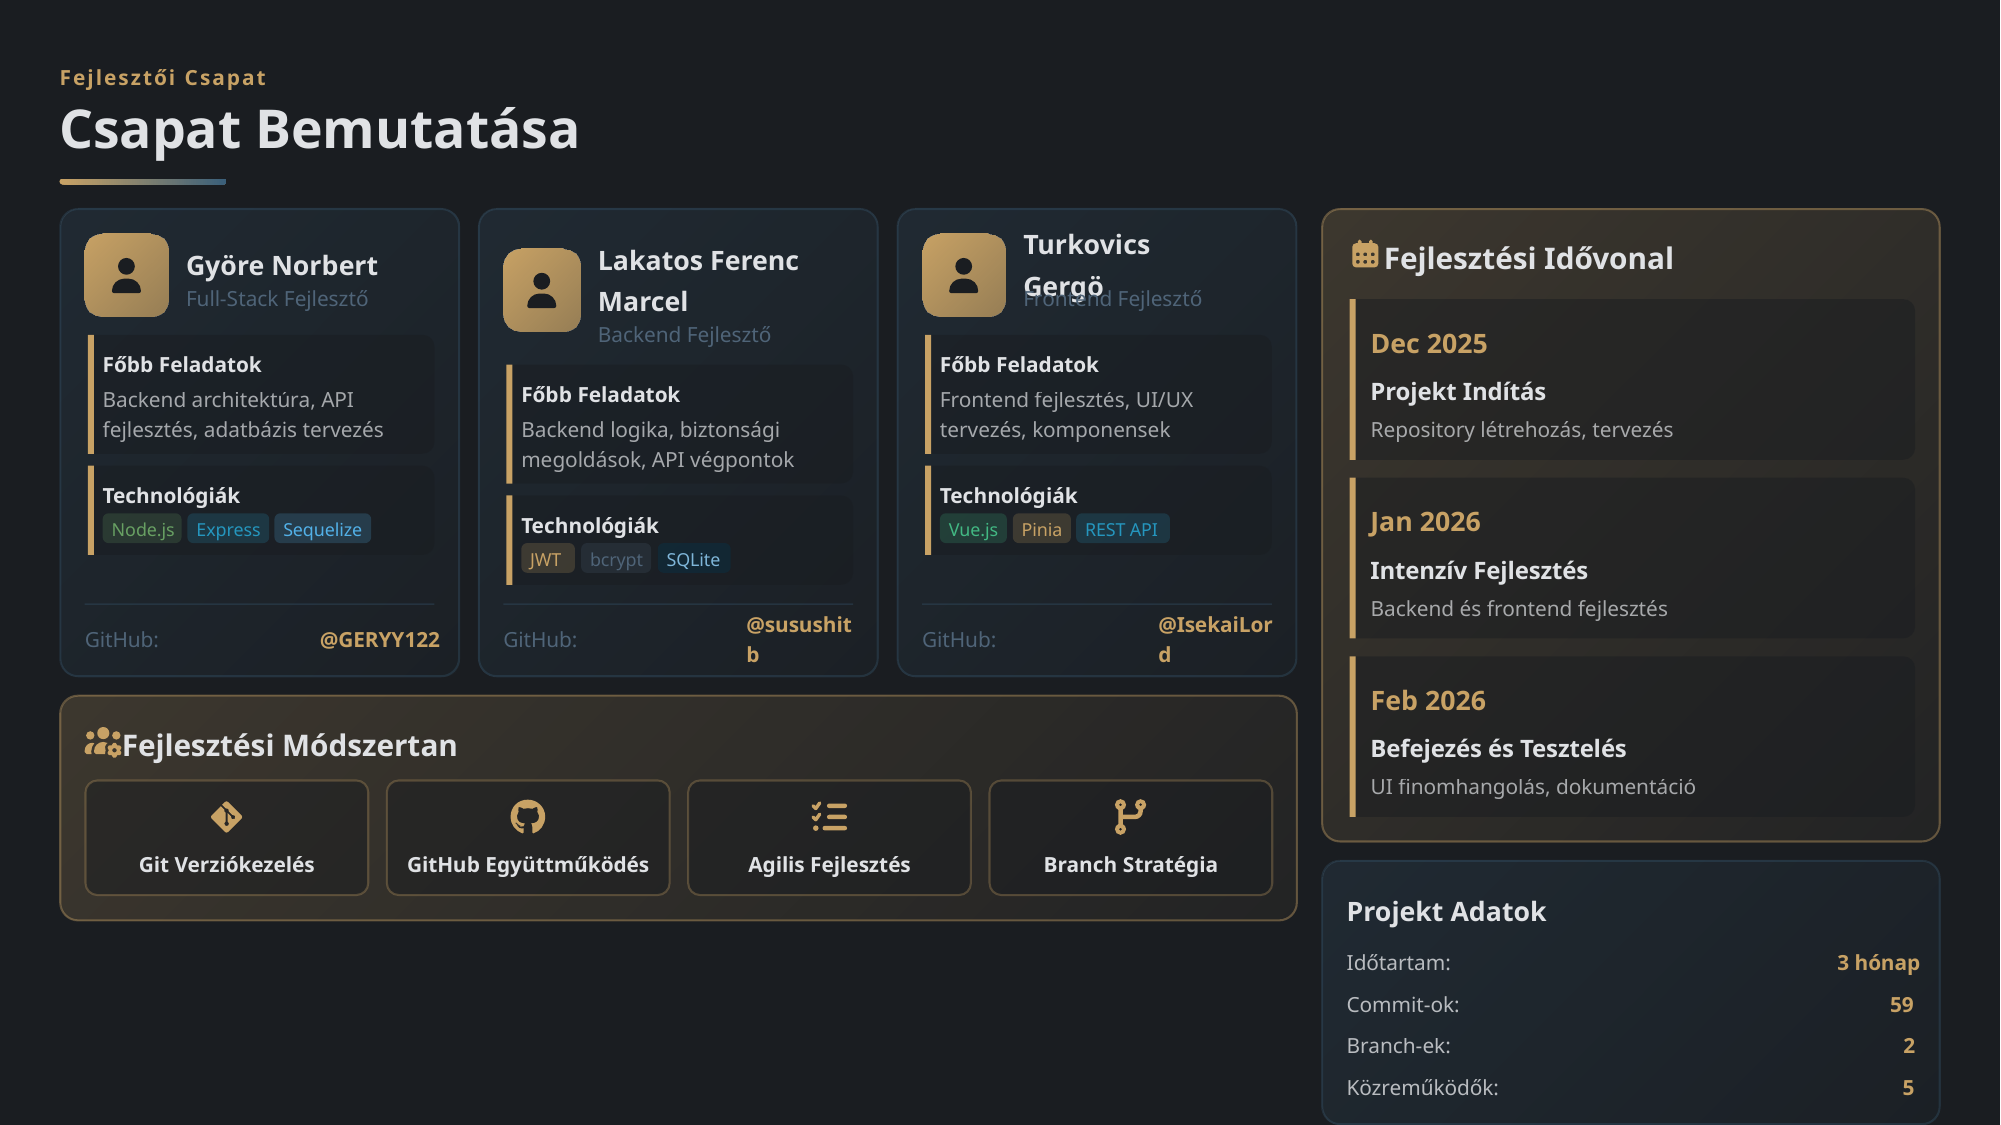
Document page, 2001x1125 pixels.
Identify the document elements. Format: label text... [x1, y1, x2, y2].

text_box [386, 780, 670, 896]
text_box [1114, 799, 1147, 835]
text_box [86, 731, 95, 740]
text_box [822, 825, 848, 831]
text_box Backend architektúra, API fejlesztés, adatbázis tervezés [102, 382, 433, 442]
text_box Full-Stack Fejlesztő [185, 281, 383, 311]
text_box Repository létrehozás, tervezés [1370, 412, 1908, 442]
text_box [510, 799, 546, 834]
text_box [1349, 299, 1356, 460]
text_box Agilis Fejlesztés [701, 846, 958, 877]
text_box Feb 2026 [1370, 674, 1502, 716]
text_box Jan 2026 [1370, 495, 1497, 538]
text_box Fejlesztési Idővonal [1383, 233, 1930, 276]
text_box [826, 803, 848, 809]
text_box bcrypt [581, 543, 657, 573]
text_box Branch Stratégia [1002, 846, 1259, 877]
text_box Főbb Feladatok [521, 376, 852, 407]
text_box Lakatos Ferenc Marcel [597, 233, 868, 317]
text_box 2 [1903, 1028, 1926, 1058]
text_box [60, 695, 1297, 921]
text_box SQLite [657, 543, 740, 573]
text_box GitHub: [84, 621, 167, 652]
text_box Csapat Bemutatása [59, 101, 1968, 161]
text_box 59 [1890, 986, 1926, 1017]
text_box [112, 731, 121, 740]
text_box GitHub Együttműködés [400, 846, 657, 877]
text_box [1322, 860, 1940, 1125]
text_box REST API [1076, 513, 1179, 544]
text_box [527, 293, 557, 309]
text_box [826, 814, 848, 820]
text_box Fejlesztési Módszertan [121, 720, 1288, 762]
text_box Projekt Adatok [1346, 885, 1929, 927]
text_box Technológiák [939, 477, 1271, 508]
text_box [111, 278, 141, 294]
text_box Főbb Feladatok [102, 346, 433, 377]
text_box @susushitb [746, 621, 864, 652]
text_box [1356, 477, 1916, 639]
text_box [1349, 477, 1356, 639]
text_box [533, 272, 551, 290]
text_box [1352, 239, 1379, 268]
text_box 5 [1902, 1069, 1925, 1100]
text_box [513, 364, 854, 484]
text_box Commit-ok: [1346, 986, 1469, 1017]
text_box [60, 208, 460, 677]
text_box Technológiák [521, 507, 852, 538]
text_box [897, 208, 1297, 677]
text_box [811, 812, 822, 822]
text_box [932, 465, 1272, 555]
text_box [506, 364, 513, 484]
text_box Sequelize [274, 513, 381, 544]
text_box GitHub: [503, 621, 586, 652]
text_box [688, 780, 971, 896]
text_box [949, 278, 979, 294]
text_box Branch-ek: [1346, 1028, 1462, 1058]
text_box Frontend fejlesztés, UI/UX tervezés, komponensek [939, 382, 1271, 442]
text_box [210, 801, 243, 833]
text_box Vue.js [939, 513, 1012, 544]
text_box Node.js [102, 513, 187, 544]
text_box GitHub: [922, 621, 1004, 652]
text_box [506, 495, 513, 585]
text_box [989, 780, 1273, 896]
text_box Főbb Feladatok [939, 346, 1271, 377]
text_box [811, 801, 822, 811]
text_box [922, 233, 1006, 317]
text_box [118, 257, 135, 275]
text_box Backend logika, biztonsági megoldások, API végpontok [521, 412, 852, 472]
text_box [85, 780, 369, 896]
text_box JWT [521, 543, 581, 573]
text_box [503, 248, 581, 332]
text_box [94, 741, 108, 755]
text_box [1356, 656, 1916, 817]
text_box [94, 465, 435, 555]
text_box [932, 334, 1272, 454]
text_box Befejezés és Tesztelés [1370, 727, 1910, 764]
text_box @GERYY122 [319, 621, 445, 652]
text_box [955, 257, 973, 275]
text_box Időtartam: [1346, 944, 1454, 975]
text_box [925, 465, 932, 555]
text_box Git Verziókezelés [98, 846, 355, 877]
text_box Express [187, 513, 274, 544]
text_box Dec 2025 [1370, 316, 1503, 359]
text_box Backend és frontend fejlesztés [1370, 590, 1908, 621]
text_box Backend Fejlesztő [597, 316, 865, 347]
text_box [513, 495, 854, 585]
text_box [94, 334, 435, 454]
text_box Fejlesztői Csapat [59, 59, 1951, 90]
text_box Közreműködők: [1346, 1069, 1505, 1100]
text_box Györe Norbert [186, 239, 386, 282]
text_box Intenzív Fejlesztés [1370, 549, 1910, 585]
text_box [478, 208, 878, 677]
text_box [925, 334, 932, 454]
text_box Technológiák [102, 477, 433, 508]
text_box UI finomhangolás, dokumentáció [1370, 769, 1908, 800]
text_box [1349, 656, 1356, 817]
text_box Projekt Indítás [1370, 370, 1910, 407]
text_box [84, 742, 95, 755]
text_box [87, 334, 94, 454]
text_box Pinia [1012, 513, 1076, 544]
text_box [97, 727, 110, 740]
text_box Frontend Fejlesztő [1023, 281, 1235, 311]
text_box 3 hónap [1837, 944, 1926, 975]
text_box [59, 178, 227, 185]
text_box [87, 465, 94, 555]
text_box [1322, 209, 1940, 842]
text_box [107, 742, 121, 758]
text_box [84, 233, 169, 317]
text_box Turkovics Gergö [1023, 239, 1238, 282]
text_box @IsekaiLord [1158, 621, 1284, 652]
text_box [1356, 299, 1916, 460]
